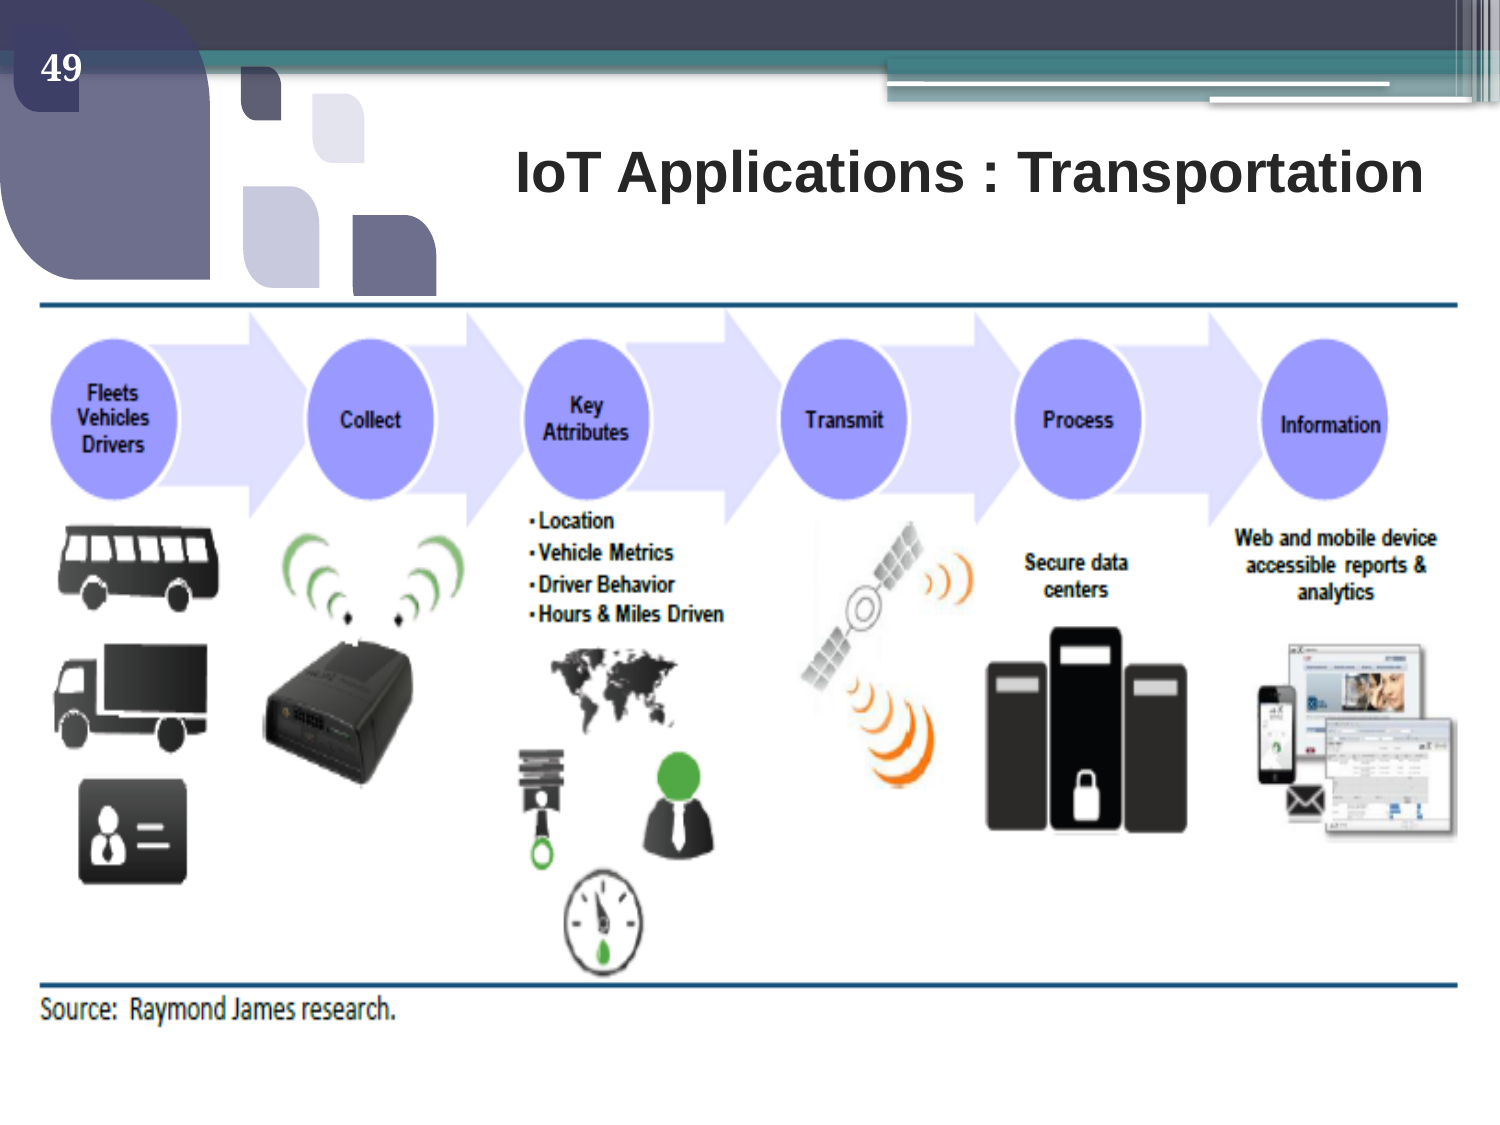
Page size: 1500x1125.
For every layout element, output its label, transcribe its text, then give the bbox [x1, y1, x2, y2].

title IoT Applications : Transportation [62, 112, 1441, 225]
picture [31, 296, 1469, 1040]
